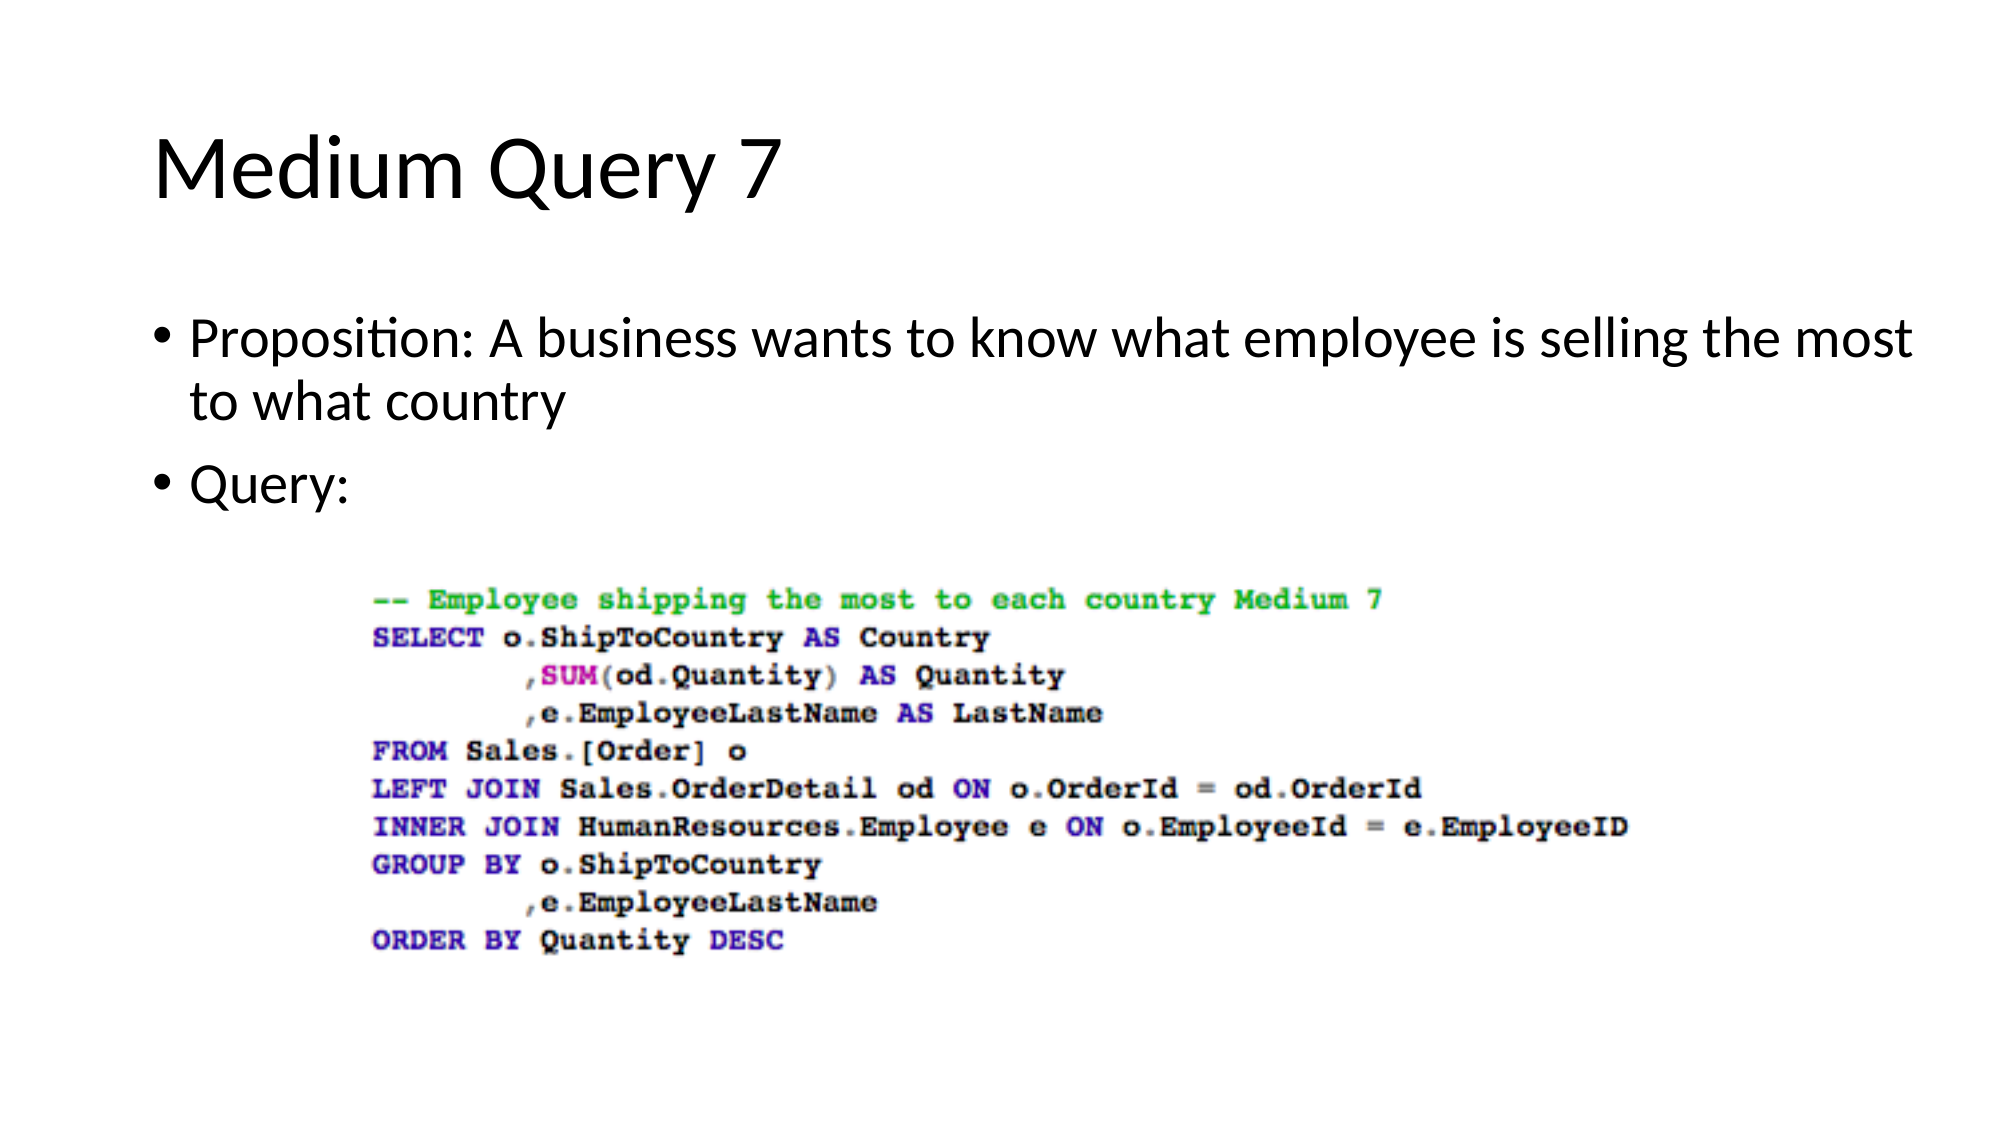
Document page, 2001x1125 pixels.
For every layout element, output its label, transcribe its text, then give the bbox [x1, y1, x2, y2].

title Medium Query 7 [137, 59, 1863, 278]
list Proposition: A business wants to know what employee is selling the most to what country Query: [137, 299, 1941, 1014]
picture [356, 560, 1644, 980]
